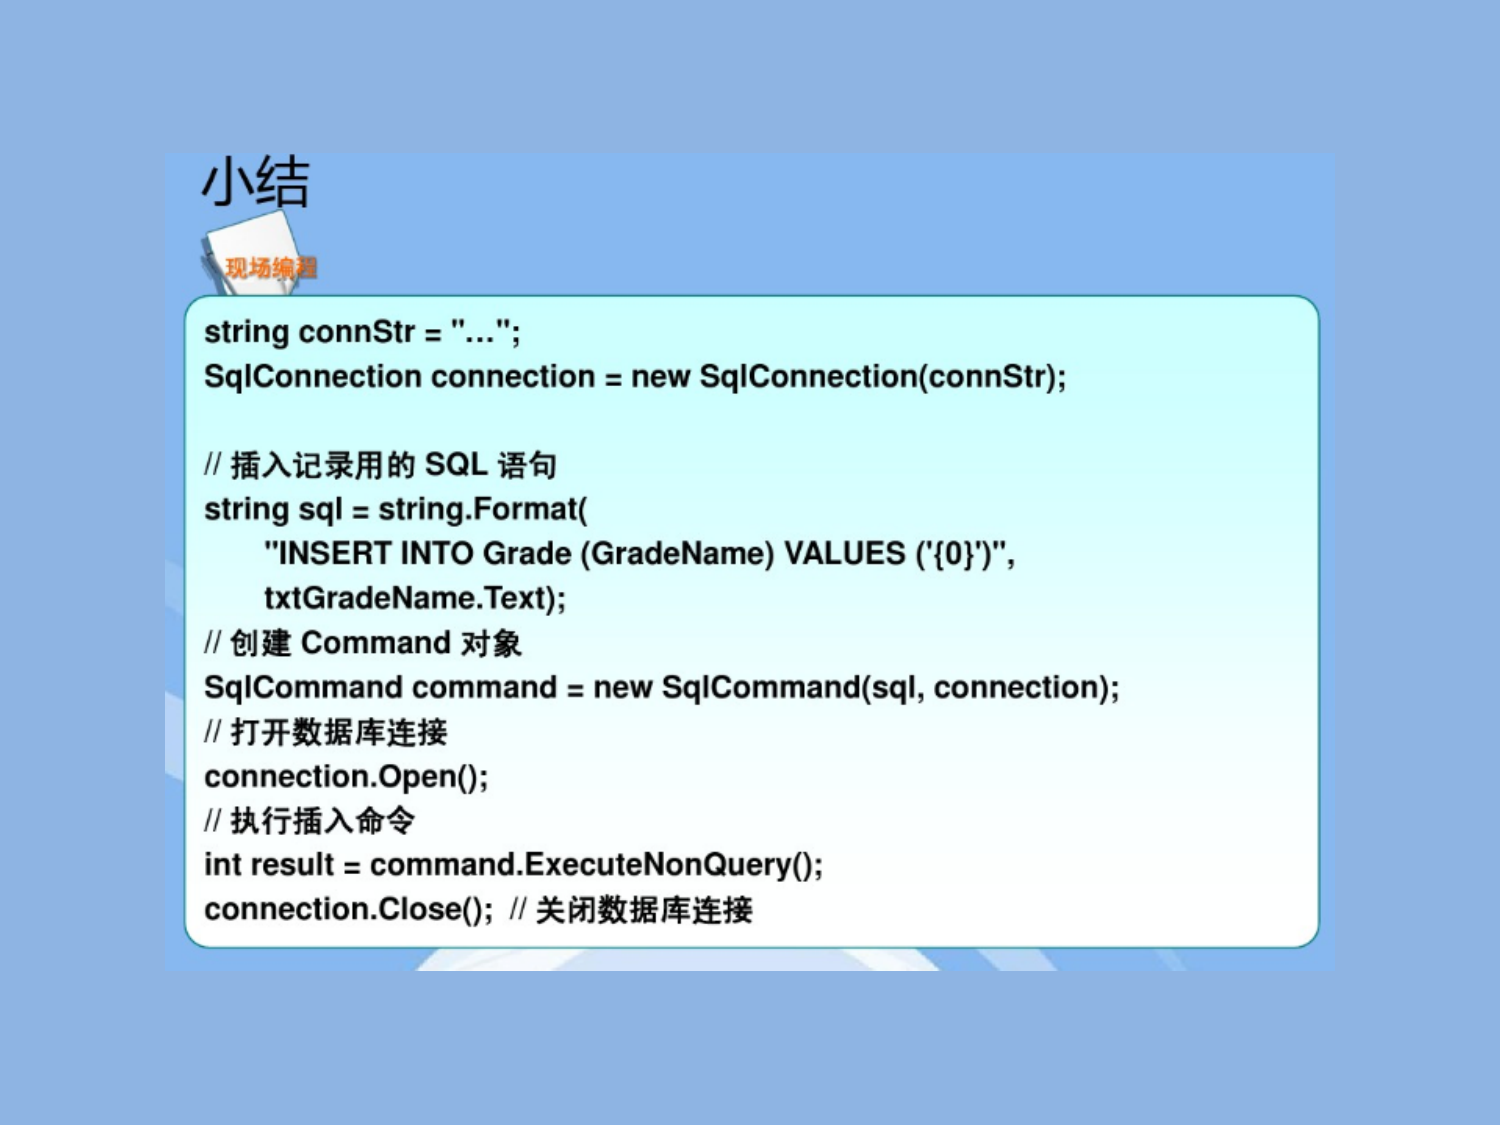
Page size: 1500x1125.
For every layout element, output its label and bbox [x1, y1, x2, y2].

picture [165, 153, 1335, 972]
